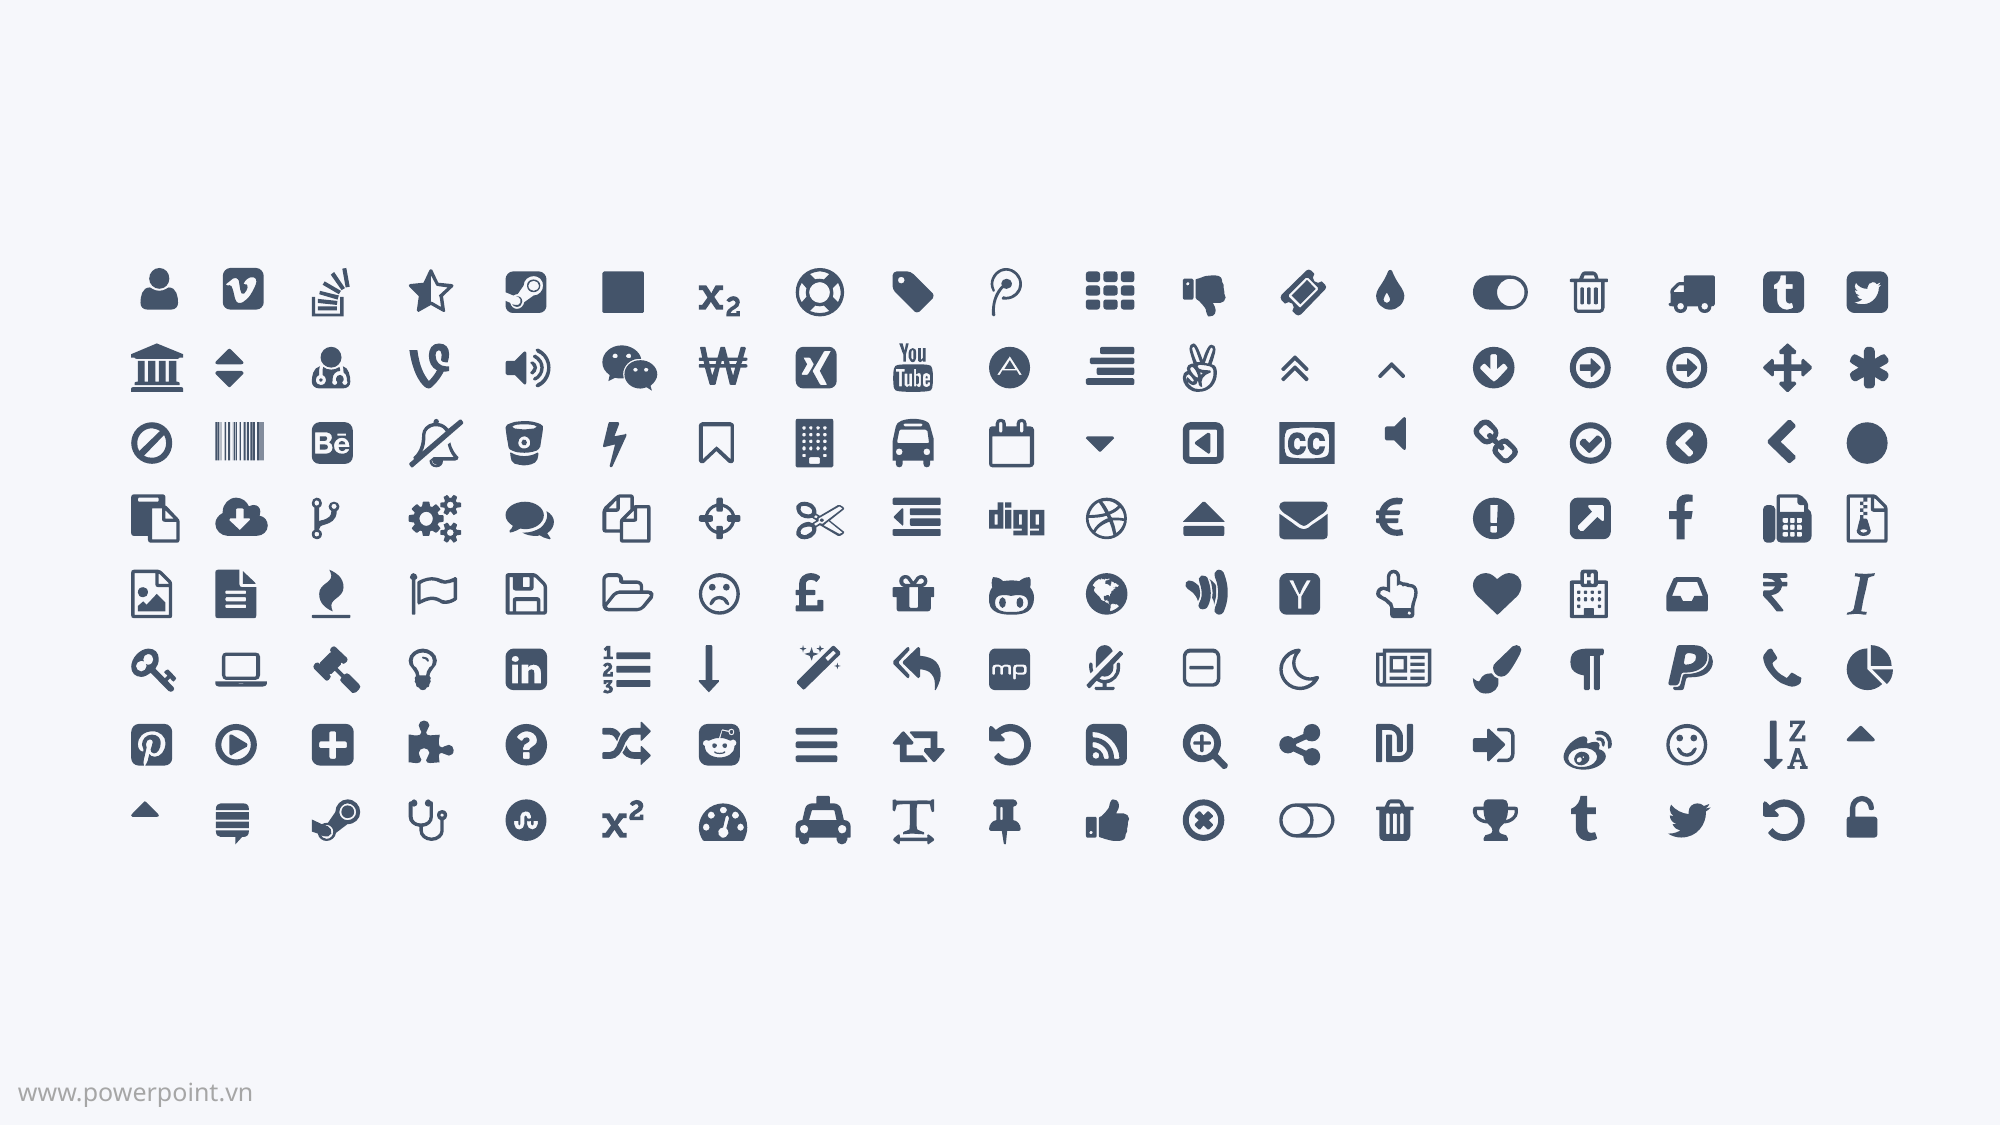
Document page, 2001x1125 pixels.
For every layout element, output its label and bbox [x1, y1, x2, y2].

text_box [1763, 271, 1805, 313]
text_box [1763, 573, 1788, 612]
text_box [795, 346, 837, 389]
text_box [795, 741, 838, 749]
text_box [417, 577, 458, 605]
text_box [698, 723, 740, 766]
text_box [257, 422, 264, 461]
text_box [1182, 278, 1194, 300]
text_box [1846, 648, 1883, 691]
text_box [1085, 436, 1115, 452]
text_box [1763, 799, 1805, 841]
text_box [131, 422, 173, 464]
text_box [311, 723, 354, 766]
text_box [1085, 271, 1101, 283]
text_box [1279, 513, 1328, 540]
text_box [616, 680, 651, 687]
text_box [1281, 365, 1309, 382]
text_box [602, 680, 613, 694]
text_box [409, 573, 418, 615]
text_box [1563, 736, 1606, 770]
text_box [1085, 573, 1128, 615]
text_box [1005, 502, 1012, 508]
text_box [1846, 422, 1888, 464]
text_box [408, 720, 454, 764]
text_box [1376, 269, 1405, 310]
text_box [215, 803, 249, 811]
text_box [1571, 795, 1598, 841]
text_box [1182, 422, 1224, 464]
text_box [602, 813, 627, 838]
text_box [1570, 648, 1604, 691]
text_box [698, 285, 724, 310]
text_box [602, 271, 644, 313]
text_box [1667, 803, 1711, 838]
text_box [1085, 816, 1097, 838]
text_box [698, 573, 740, 615]
text_box [1666, 723, 1708, 766]
text_box [1789, 720, 1806, 742]
text_box [131, 494, 180, 543]
text_box [215, 497, 268, 536]
text_box [533, 354, 544, 381]
text_box [1100, 346, 1135, 355]
text_box [1182, 799, 1225, 841]
text_box [131, 648, 177, 692]
text_box [603, 422, 627, 468]
text_box [1569, 346, 1611, 389]
text_box [242, 571, 256, 584]
text_box [989, 346, 1031, 389]
text_box [215, 681, 267, 687]
text_box [795, 727, 838, 735]
text_box [796, 501, 845, 540]
text_box [1376, 648, 1432, 687]
text_box [1472, 728, 1506, 762]
text_box [991, 278, 1012, 317]
text_box [1870, 645, 1892, 666]
text_box [795, 755, 838, 763]
text_box [1279, 501, 1328, 526]
text_box [134, 360, 180, 386]
text_box [795, 573, 824, 612]
text_box [311, 346, 351, 389]
text_box [629, 799, 644, 821]
text_box [602, 494, 651, 543]
text_box [1086, 651, 1123, 691]
text_box [902, 647, 941, 691]
text_box [893, 647, 910, 679]
text_box [1085, 285, 1101, 296]
text_box [1472, 799, 1518, 841]
text_box [1569, 271, 1608, 313]
text_box [602, 345, 658, 391]
text_box [1846, 494, 1888, 543]
text_box [1669, 494, 1693, 540]
text_box [505, 648, 548, 691]
text_box [408, 269, 454, 312]
text_box [989, 577, 1035, 615]
text_box [215, 569, 257, 619]
text_box [893, 834, 935, 845]
text_box [1569, 569, 1608, 619]
text_box [892, 497, 941, 505]
text_box [1497, 727, 1515, 763]
text_box [602, 662, 613, 677]
text_box [1103, 271, 1118, 283]
text_box [1103, 299, 1118, 310]
text_box [795, 795, 851, 845]
text_box [131, 801, 159, 817]
text_box [899, 343, 917, 363]
text_box [1846, 573, 1875, 615]
text_box [1182, 723, 1228, 769]
text_box [250, 422, 255, 461]
text_box [1569, 422, 1612, 464]
text_box [1089, 662, 1094, 674]
text_box [1763, 343, 1812, 392]
text_box [1472, 573, 1522, 615]
text_box [989, 502, 1004, 529]
text_box [795, 418, 834, 468]
text_box [215, 723, 257, 766]
text_box [1666, 422, 1708, 464]
text_box [892, 731, 928, 763]
text_box [602, 573, 654, 612]
text_box [505, 351, 527, 385]
text_box [408, 799, 448, 841]
text_box [698, 422, 734, 464]
text_box [726, 296, 740, 317]
text_box [1376, 799, 1414, 841]
text_box [989, 799, 1021, 845]
text_box [408, 494, 462, 543]
text_box [1384, 417, 1406, 450]
text_box [1279, 648, 1320, 691]
text_box [603, 645, 613, 660]
text_box [1473, 419, 1518, 464]
text_box [1279, 422, 1335, 464]
text_box [602, 721, 651, 766]
text_box [1472, 645, 1522, 694]
text_box [834, 662, 841, 670]
text_box [892, 529, 941, 536]
text_box [1279, 723, 1321, 766]
text_box [1763, 720, 1783, 769]
text_box [505, 723, 548, 766]
text_box [215, 348, 244, 365]
text_box [795, 267, 845, 317]
text_box [1085, 497, 1127, 540]
text_box [918, 348, 926, 363]
text_box [1281, 355, 1309, 371]
text_box [409, 343, 450, 389]
text_box [222, 267, 264, 310]
text_box [698, 346, 748, 385]
text_box [1666, 346, 1708, 389]
text_box [311, 497, 340, 540]
text_box [505, 501, 544, 533]
text_box [797, 645, 841, 690]
text_box [1767, 420, 1796, 464]
text_box [131, 387, 184, 392]
text_box [232, 422, 237, 461]
text_box [1085, 378, 1135, 385]
text_box [1120, 271, 1135, 283]
text_box [1668, 275, 1715, 313]
text_box [990, 267, 1023, 300]
text_box [1763, 494, 1812, 543]
text_box [215, 812, 249, 820]
text_box [1472, 275, 1528, 310]
text_box [317, 267, 350, 305]
text_box [893, 508, 904, 526]
text_box [1182, 343, 1217, 392]
text_box [1279, 573, 1321, 615]
text_box [131, 343, 184, 359]
text_box [1089, 357, 1135, 365]
text_box [1846, 725, 1875, 742]
text_box [1846, 271, 1889, 313]
text_box [313, 646, 361, 693]
text_box [1763, 648, 1802, 687]
text_box [311, 422, 353, 464]
text_box [892, 799, 935, 835]
text_box [317, 306, 337, 311]
text_box [1279, 803, 1335, 838]
text_box [527, 279, 541, 293]
text_box [893, 364, 933, 392]
text_box [989, 418, 1035, 468]
text_box [505, 799, 547, 841]
text_box [1569, 497, 1611, 540]
text_box [505, 573, 548, 615]
text_box [131, 723, 173, 766]
text_box [1095, 645, 1113, 668]
text_box [1096, 367, 1135, 375]
text_box [1195, 275, 1226, 317]
text_box [1787, 748, 1808, 769]
text_box [892, 418, 934, 468]
text_box [140, 267, 179, 310]
text_box [909, 518, 941, 526]
text_box [989, 648, 1031, 691]
text_box [616, 665, 651, 673]
text_box [1376, 569, 1418, 619]
text_box [1872, 669, 1893, 685]
text_box [1849, 346, 1889, 389]
text_box [1472, 497, 1515, 540]
text_box [1182, 648, 1221, 687]
text_box [319, 569, 344, 612]
text_box [311, 296, 344, 317]
text_box [892, 271, 934, 313]
text_box [1030, 509, 1045, 536]
text_box [616, 652, 651, 660]
text_box [1098, 799, 1130, 841]
text_box [1120, 285, 1135, 296]
text_box [698, 803, 748, 841]
text_box [698, 497, 741, 540]
text_box [311, 614, 351, 619]
text_box [909, 508, 941, 516]
text_box [215, 821, 249, 829]
text_box [429, 442, 459, 468]
text_box [408, 648, 437, 691]
text_box [1376, 723, 1403, 763]
text_box [698, 645, 719, 693]
text_box [1666, 577, 1708, 612]
text_box [1846, 795, 1878, 838]
text_box [1183, 501, 1225, 522]
text_box [409, 418, 464, 468]
text_box [215, 422, 222, 461]
text_box [1376, 497, 1404, 536]
text_box [505, 271, 547, 313]
text_box [530, 361, 538, 375]
text_box [1280, 269, 1327, 316]
text_box [1472, 346, 1515, 389]
text_box [1595, 730, 1612, 749]
text_box [1668, 645, 1713, 691]
text_box [1103, 285, 1118, 296]
text_box [1120, 299, 1135, 310]
text_box [1085, 299, 1101, 310]
text_box [989, 723, 1031, 766]
text_box [1183, 525, 1225, 536]
text_box [243, 422, 249, 461]
text_box [215, 370, 244, 388]
text_box [221, 652, 261, 680]
text_box [505, 421, 543, 466]
text_box [1013, 509, 1028, 536]
text_box [535, 348, 551, 388]
text_box [1185, 569, 1228, 615]
text_box [909, 731, 945, 763]
text_box [311, 799, 361, 841]
text_box [799, 645, 824, 661]
text_box [1386, 723, 1414, 763]
text_box [131, 569, 173, 619]
text_box [215, 830, 249, 845]
text_box [522, 511, 554, 540]
text_box [1085, 723, 1127, 766]
text_box [1378, 362, 1405, 378]
text_box [1005, 509, 1012, 529]
text_box [892, 575, 935, 612]
